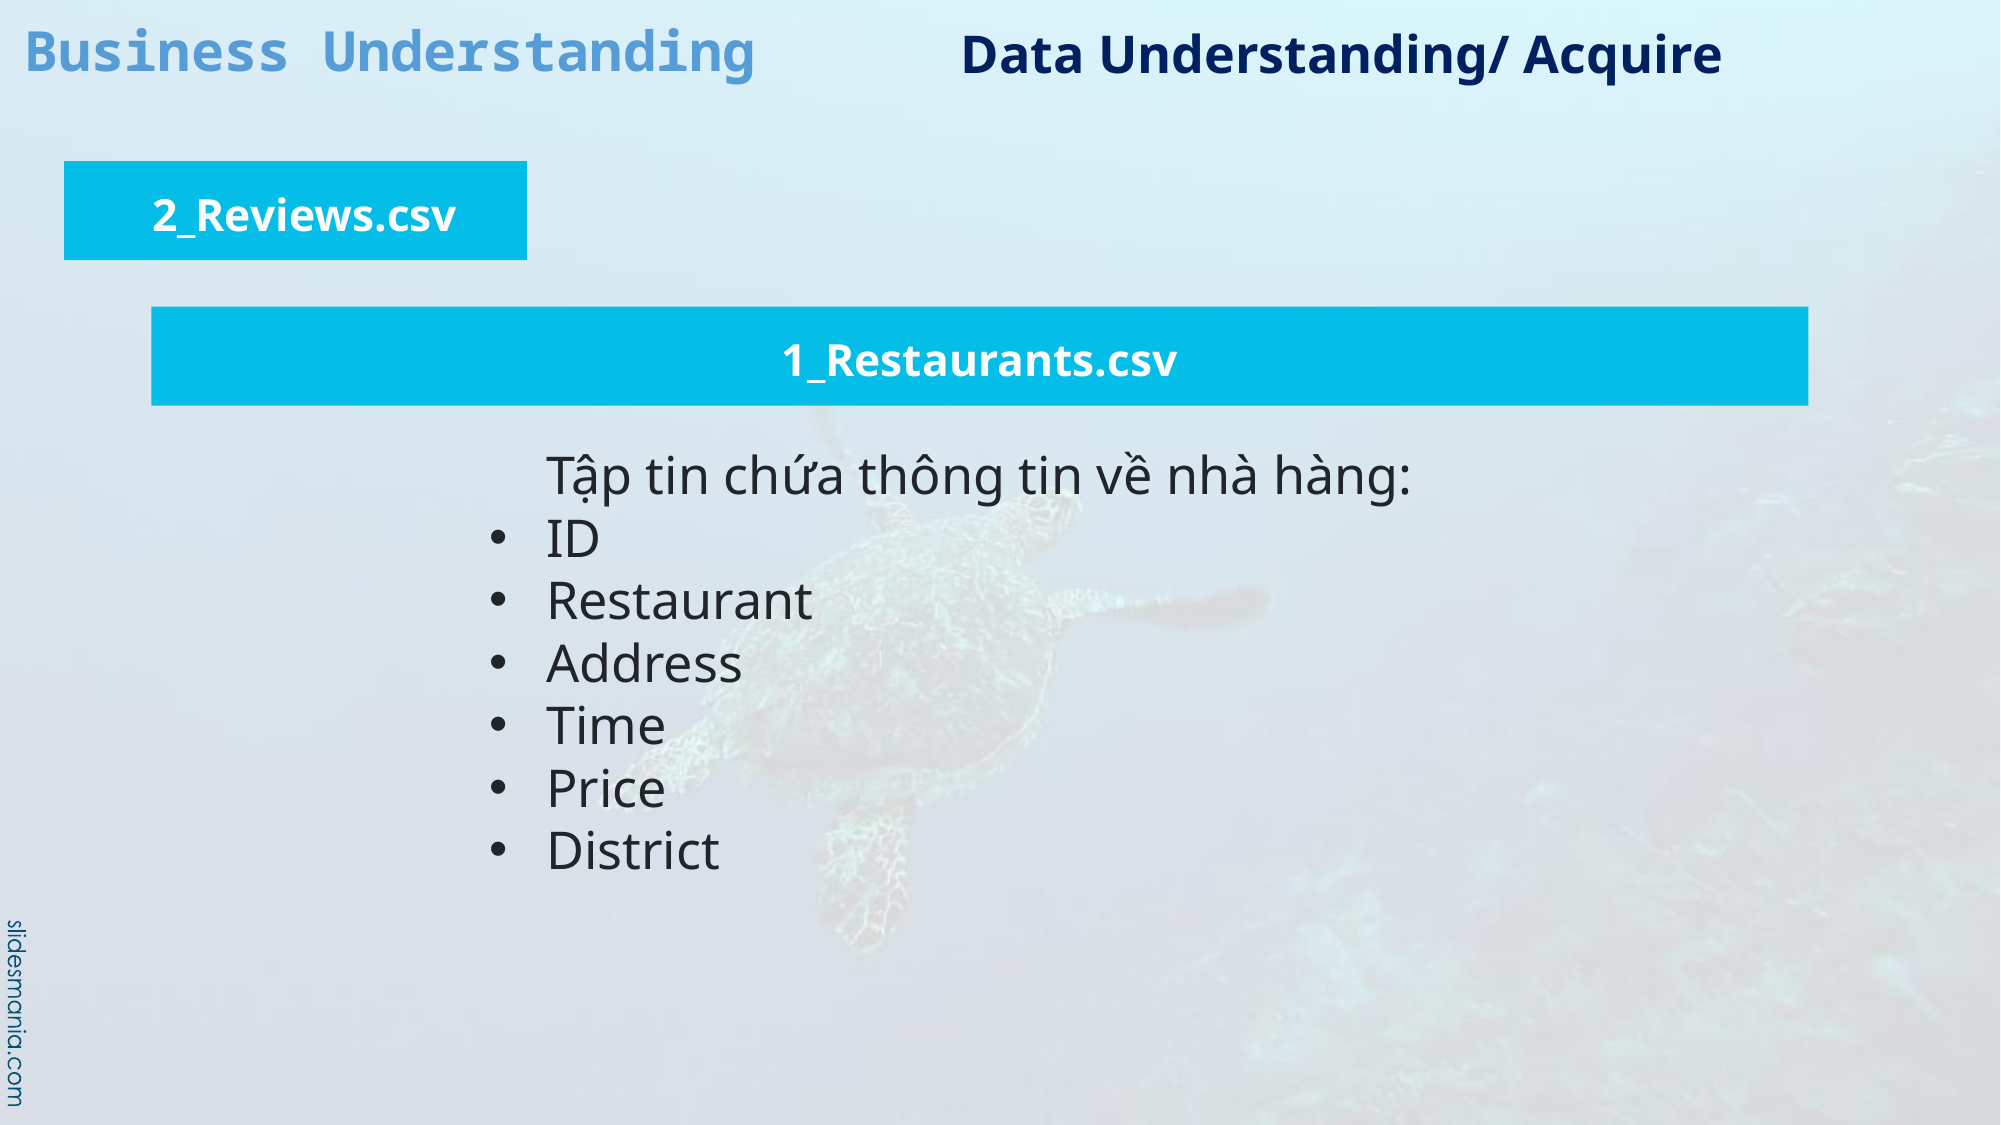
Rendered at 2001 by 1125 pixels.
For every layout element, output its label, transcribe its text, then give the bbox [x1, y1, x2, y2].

picture [0, 0, 2001, 1125]
text_box Business Understanding [4, 0, 1693, 105]
text_box Data Understanding/ Acquire [940, 1, 2000, 134]
text_box Tập tin chứa thông tin về nhà hàng: ID Restaurant Address Time Price District [151, 422, 1809, 913]
text_box 2_Reviews.csv [64, 161, 527, 261]
text_box 1_Restaurants.csv [151, 306, 1809, 406]
